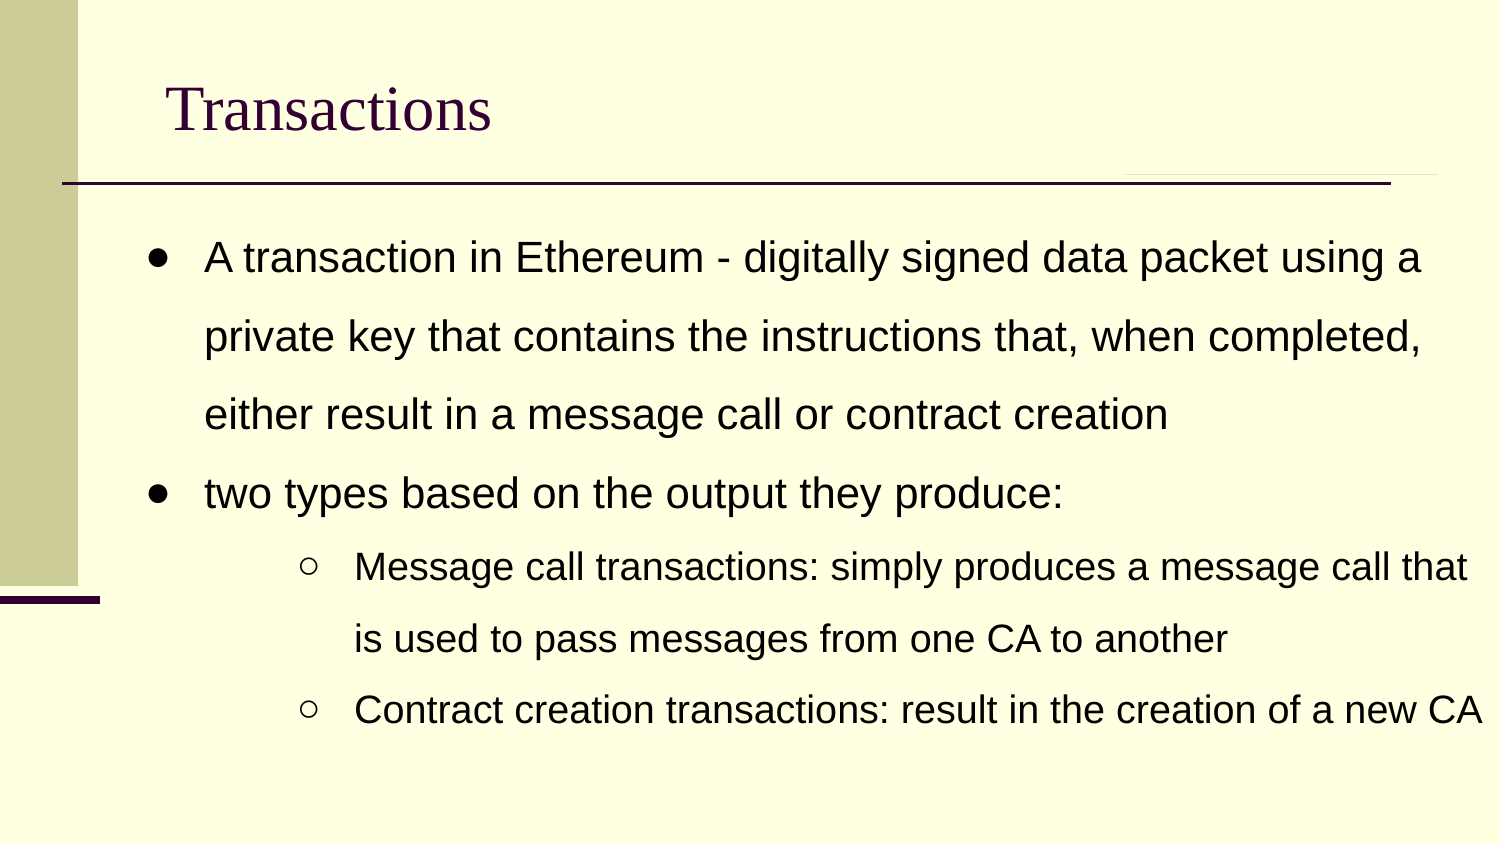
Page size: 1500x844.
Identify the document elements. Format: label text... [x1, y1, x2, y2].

text_box A transaction in Ethereum - digitally signed data packet using a private key that contains the instructions that, when completed, either result in a message call or contract creation two types based on the output they produce: Message call transactions: simply produces a message call that is used to pass messages from one CA to another Contract creation transactions: result in the creation of a new CA [114, 187, 1500, 747]
title Transactions [150, 34, 1425, 175]
